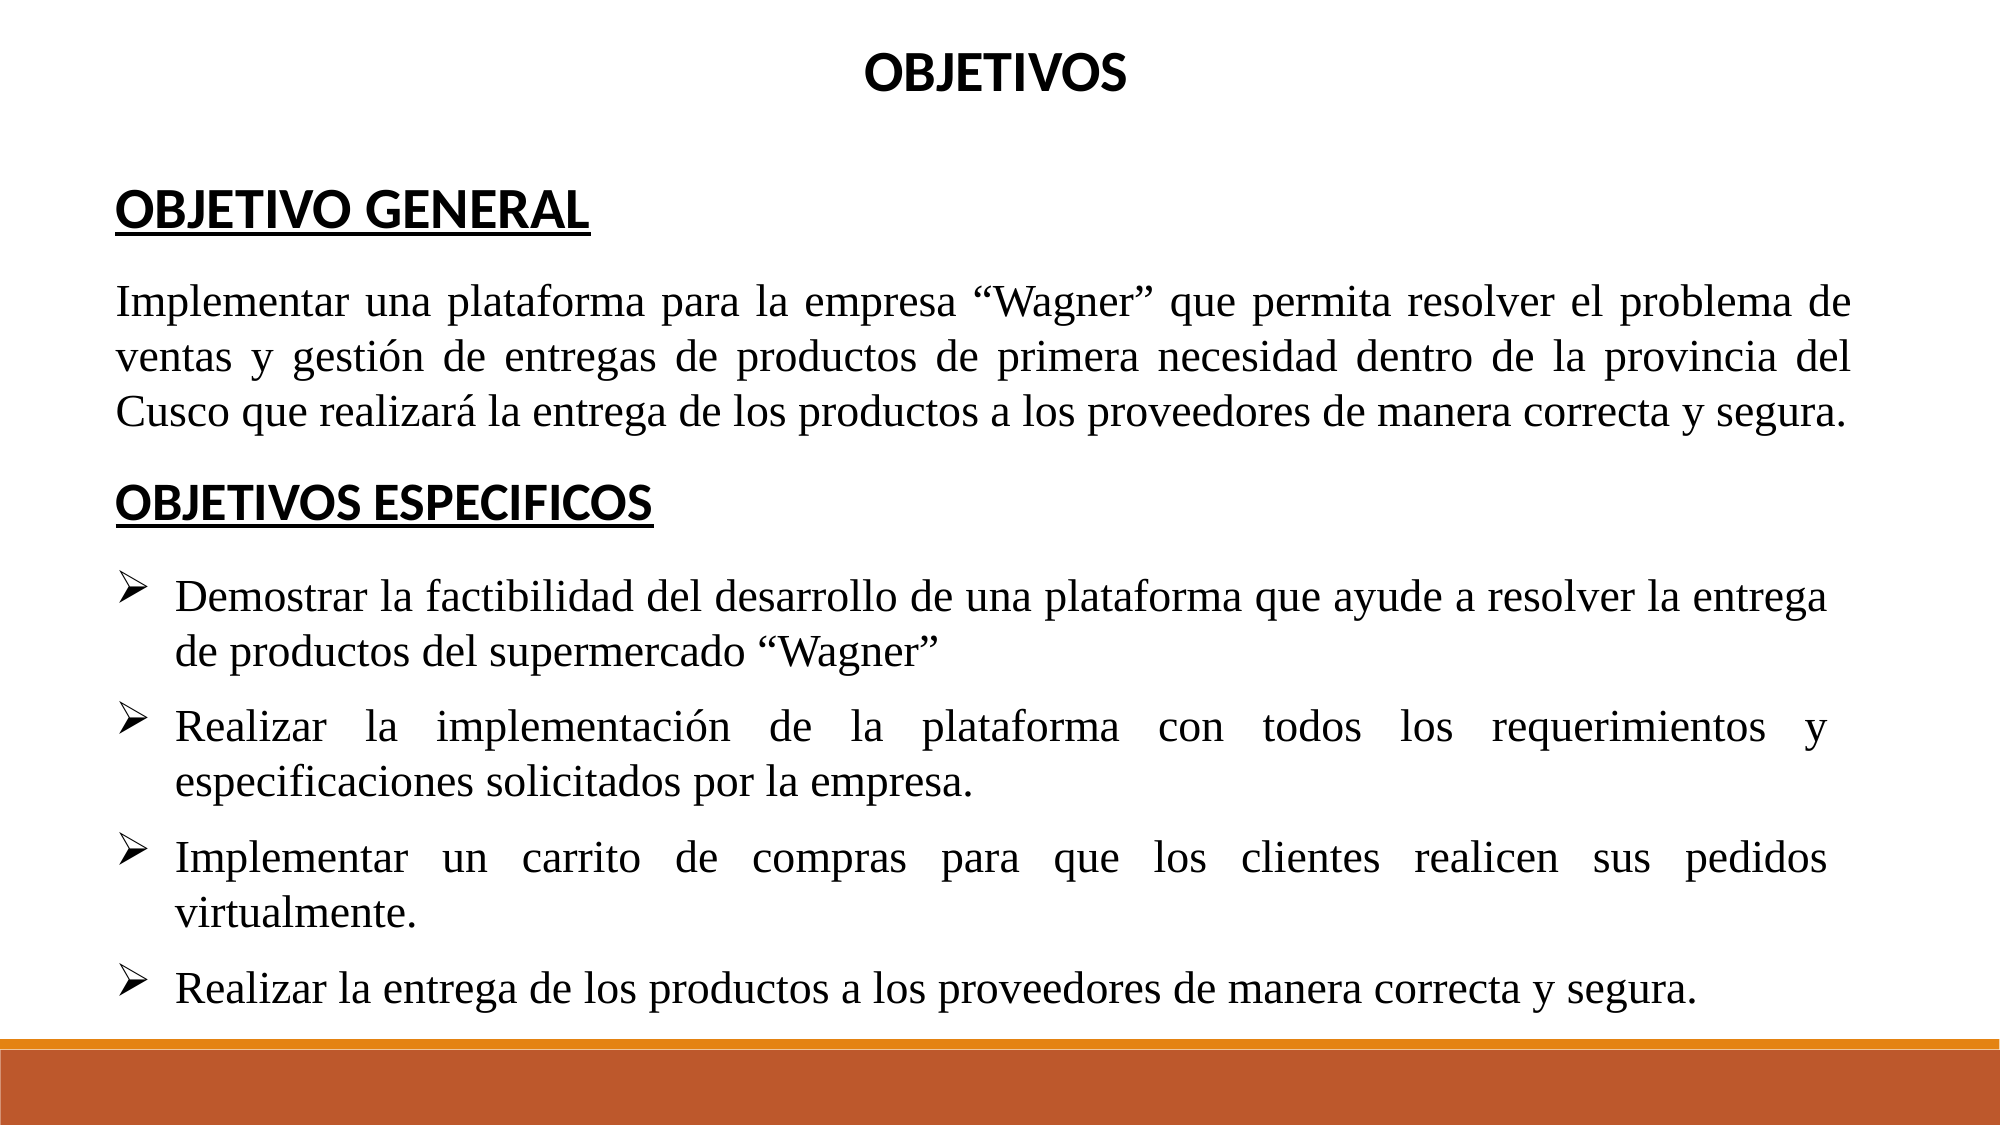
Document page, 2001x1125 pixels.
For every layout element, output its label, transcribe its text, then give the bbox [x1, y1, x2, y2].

text_box OBJETIVOS [849, 25, 1151, 111]
text_box OBJETIVO GENERAL [100, 162, 609, 248]
text_box Implementar una plataforma para la empresa “Wagner” que permita resolver el problema de ventas y gestión de entregas de productos de primera necesidad dentro de la provincia del Cusco que realizará la entrega de los productos a los proveedores de manera correcta y segura. [100, 263, 1868, 443]
text_box OBJETIVOS ESPECIFICOS [100, 459, 682, 540]
text_box Demostrar la factibilidad del desarrollo de una plataforma que ayude a resolver la entrega de productos del supermercado “Wagner” Realizar la implementación de la plataforma con todos los requerimientos y especificaciones solicitados por la empresa. Implementar un carrito de compras para que los clientes realicen sus pedidos virtualmente. Realizar la entrega de los productos a los proveedores de manera correcta y segura. [100, 557, 1844, 1090]
